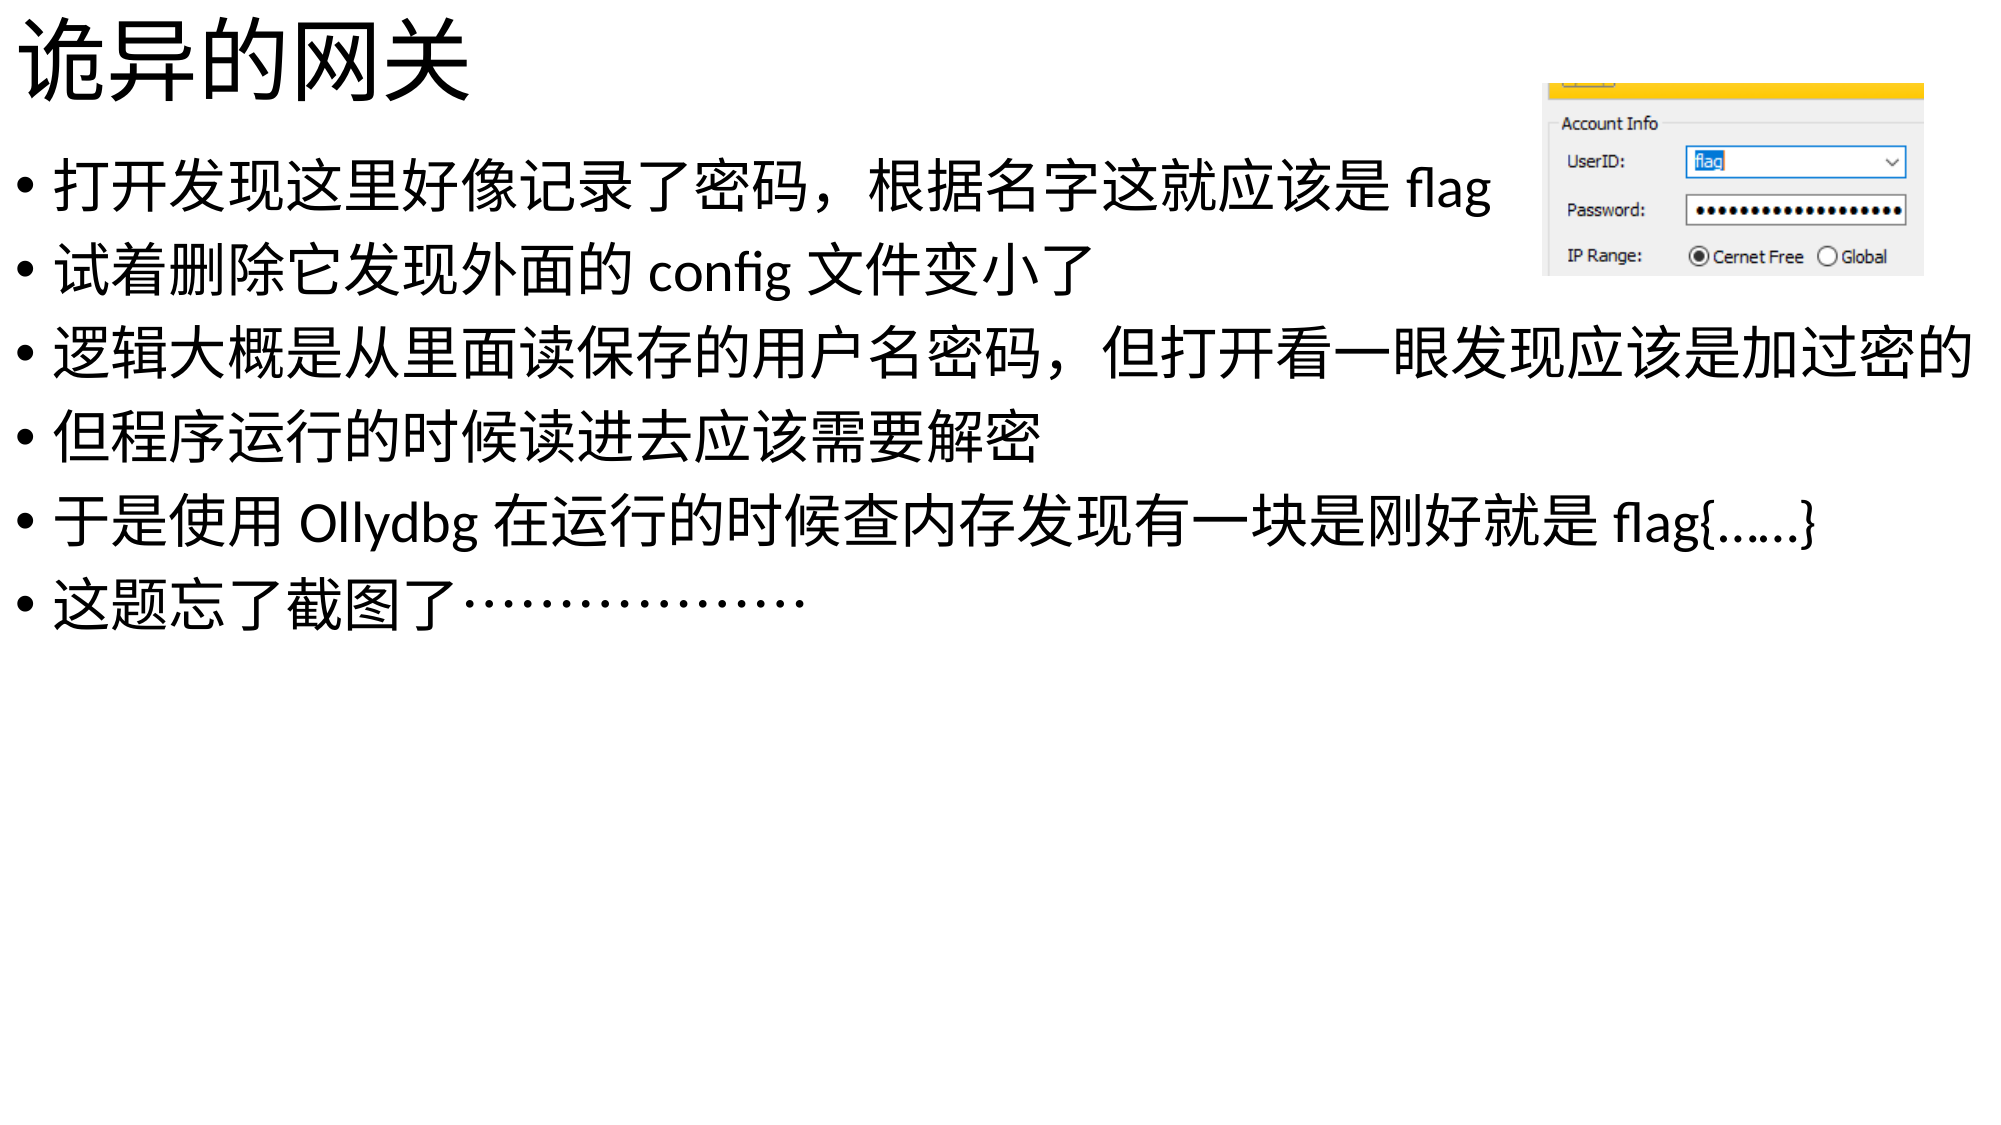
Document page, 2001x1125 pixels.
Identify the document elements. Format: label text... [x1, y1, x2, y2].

picture [1542, 83, 1924, 276]
title 诡异的网关 [0, 0, 2000, 130]
list 打开发现这里好像记录了密码，根据名字这就应该是flag 试着删除它发现外面的config文件变小了 逻辑大概是从里面读保存的用户名密码，但打开看一眼发现应该是加过密的 但程序运行的时候读进去应该需要解密 于是使用Ollydbg在运行的时候查内存发现有一块是刚好就是flag{……} 这题忘了截图了……………… [0, 149, 2000, 1125]
